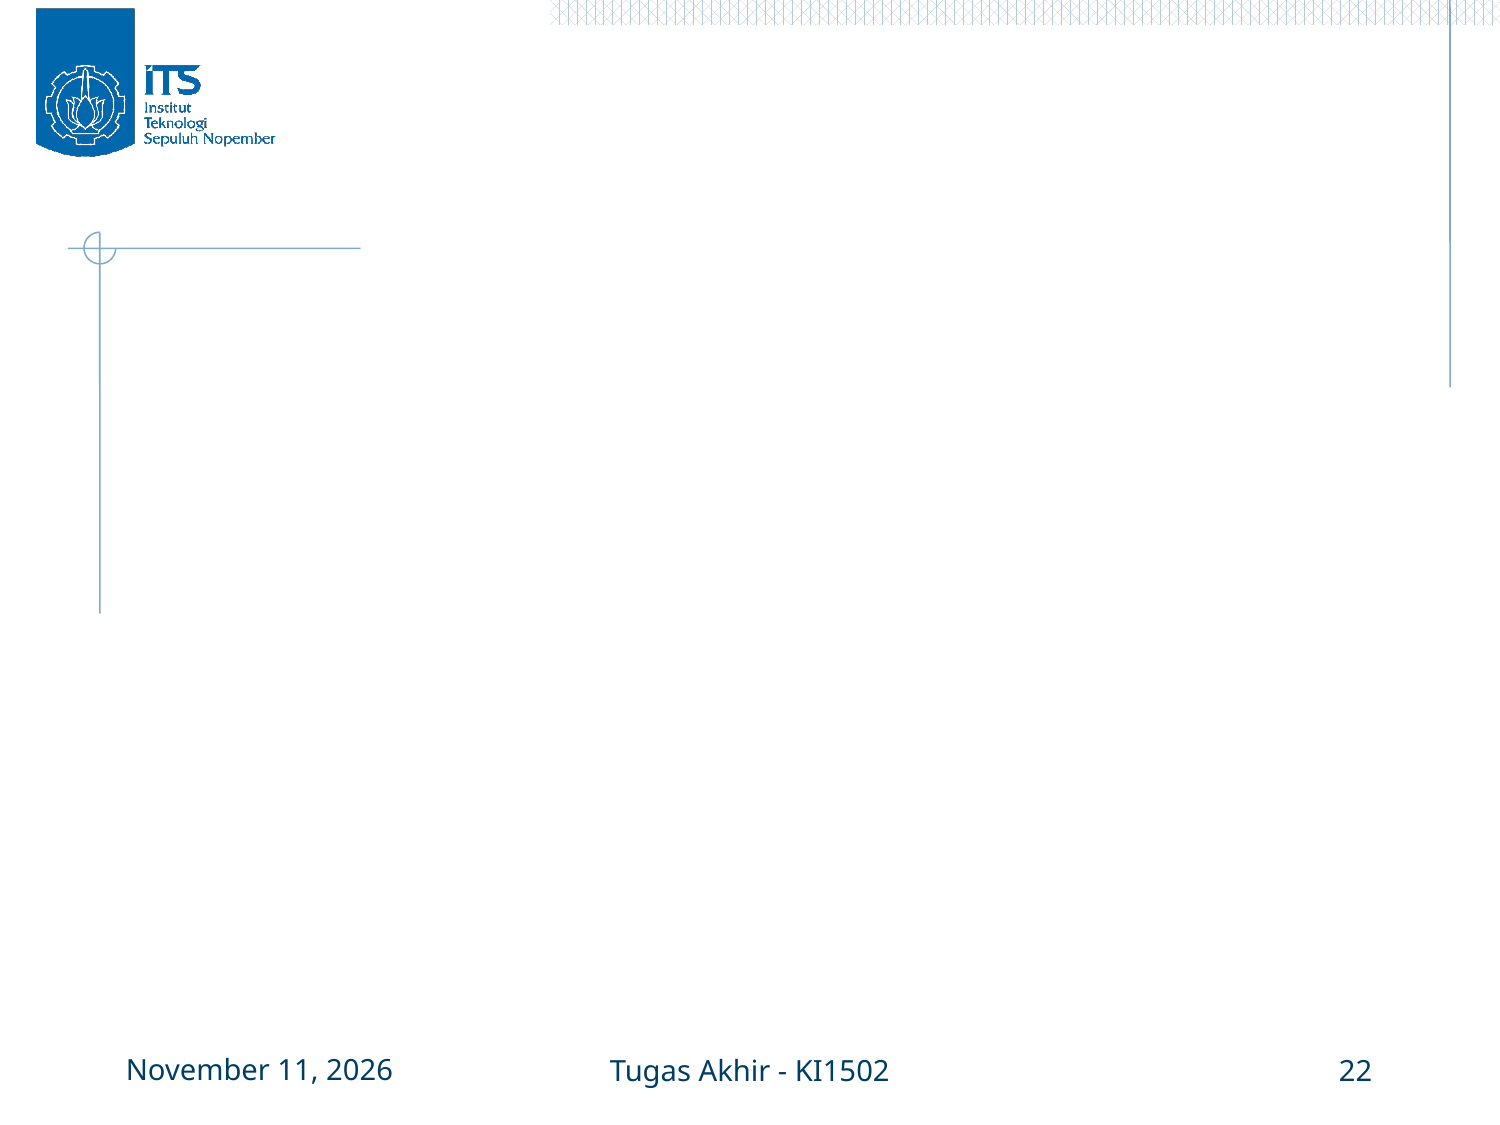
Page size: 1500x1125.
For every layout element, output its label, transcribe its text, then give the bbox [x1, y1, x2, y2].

slide_number 22 [1074, 1025, 1388, 1100]
footer Tugas Akhir - KI1502 [512, 1025, 988, 1100]
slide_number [110, 1023, 424, 1099]
picture [27, 0, 282, 165]
